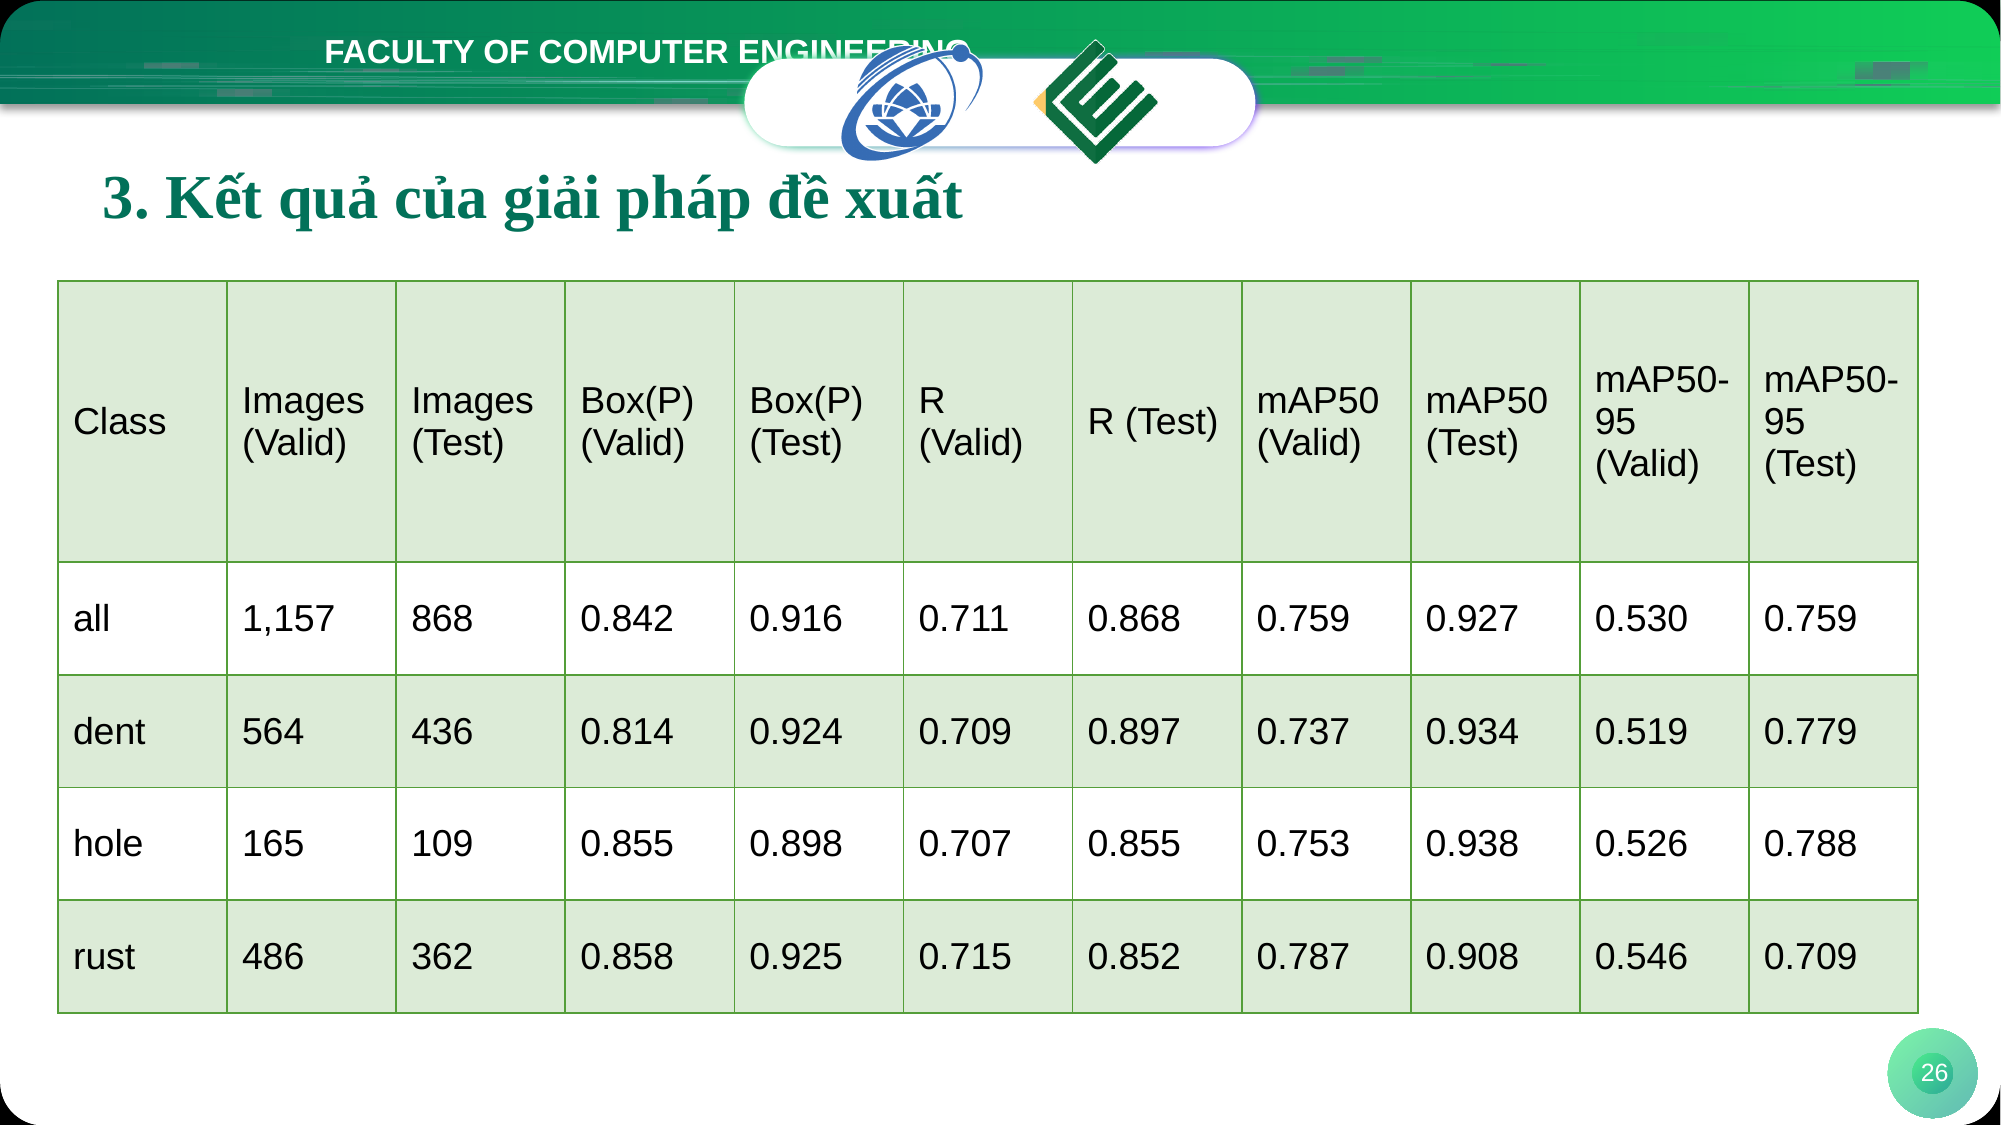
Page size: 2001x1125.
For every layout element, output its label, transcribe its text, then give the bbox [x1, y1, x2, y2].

table_header R (Test) [1073, 282, 1241, 561]
table_cell 0.908 [1412, 901, 1579, 1012]
slide_number 26 [1709, 1042, 2000, 1103]
table_cell 0.858 [566, 901, 734, 1012]
table_cell hole [59, 788, 226, 899]
table_cell rust [59, 901, 226, 1012]
table_header Images (Test) [397, 282, 564, 561]
table_cell 165 [228, 788, 395, 899]
table_cell 564 [228, 676, 395, 787]
table_cell 0.852 [1073, 901, 1241, 1012]
table_cell 0.897 [1073, 676, 1241, 787]
table_cell 0.924 [735, 676, 903, 787]
table_cell 486 [228, 901, 395, 1012]
table_cell 0.855 [566, 788, 734, 899]
table_header mAP50-95 (Test) [1750, 282, 1917, 561]
table_cell 0.759 [1243, 563, 1410, 674]
table_cell 362 [397, 901, 564, 1012]
table_cell 0.759 [1750, 563, 1917, 674]
table_cell 0.855 [1073, 788, 1241, 899]
table_header Class [59, 282, 226, 561]
table_cell 0.711 [904, 563, 1072, 674]
table_cell 0.925 [735, 901, 903, 1012]
table_cell 0.868 [1073, 563, 1241, 674]
table_cell 0.519 [1581, 676, 1748, 787]
table_cell 0.546 [1581, 901, 1748, 1012]
table_header R (Valid) [904, 282, 1072, 561]
table_cell 0.779 [1750, 676, 1917, 787]
title 3. Kết quả của giải pháp đề xuất [87, 124, 1889, 271]
picture [0, 1, 2001, 124]
table_cell 0.842 [566, 563, 734, 674]
table_cell all [59, 563, 226, 674]
table_cell 0.526 [1581, 788, 1748, 899]
table_header Box(P) (Valid) [566, 282, 734, 561]
table_cell 0.709 [904, 676, 1072, 787]
picture [766, 46, 773, 61]
table_cell 0.753 [1243, 788, 1410, 899]
table_cell 0.934 [1412, 676, 1579, 787]
table_cell 1,157 [228, 563, 395, 674]
table_cell 0.530 [1581, 563, 1748, 674]
picture [825, 46, 830, 54]
table_cell dent [59, 676, 226, 787]
table_header Box(P) (Test) [735, 282, 903, 561]
table_cell 0.814 [566, 676, 734, 787]
table_header mAP50 (Valid) [1243, 282, 1410, 561]
table_header mAP50 (Test) [1412, 282, 1579, 561]
table_cell 0.715 [904, 901, 1072, 1012]
table_cell 0.938 [1412, 788, 1579, 899]
table_cell 0.916 [735, 563, 903, 674]
table_header Images (Valid) [228, 282, 395, 561]
table_cell 0.707 [904, 788, 1072, 899]
table_cell 0.927 [1412, 563, 1579, 674]
table_cell 109 [397, 788, 564, 899]
table_cell 0.788 [1750, 788, 1917, 899]
table_header mAP50-95 (Valid) [1581, 282, 1748, 561]
table_cell 0.787 [1243, 901, 1410, 1012]
table_cell 436 [397, 676, 564, 787]
table_cell 0.737 [1243, 676, 1410, 787]
table_cell 0.898 [735, 788, 903, 899]
table_cell 868 [397, 563, 564, 674]
table_cell 0.709 [1750, 901, 1917, 1012]
